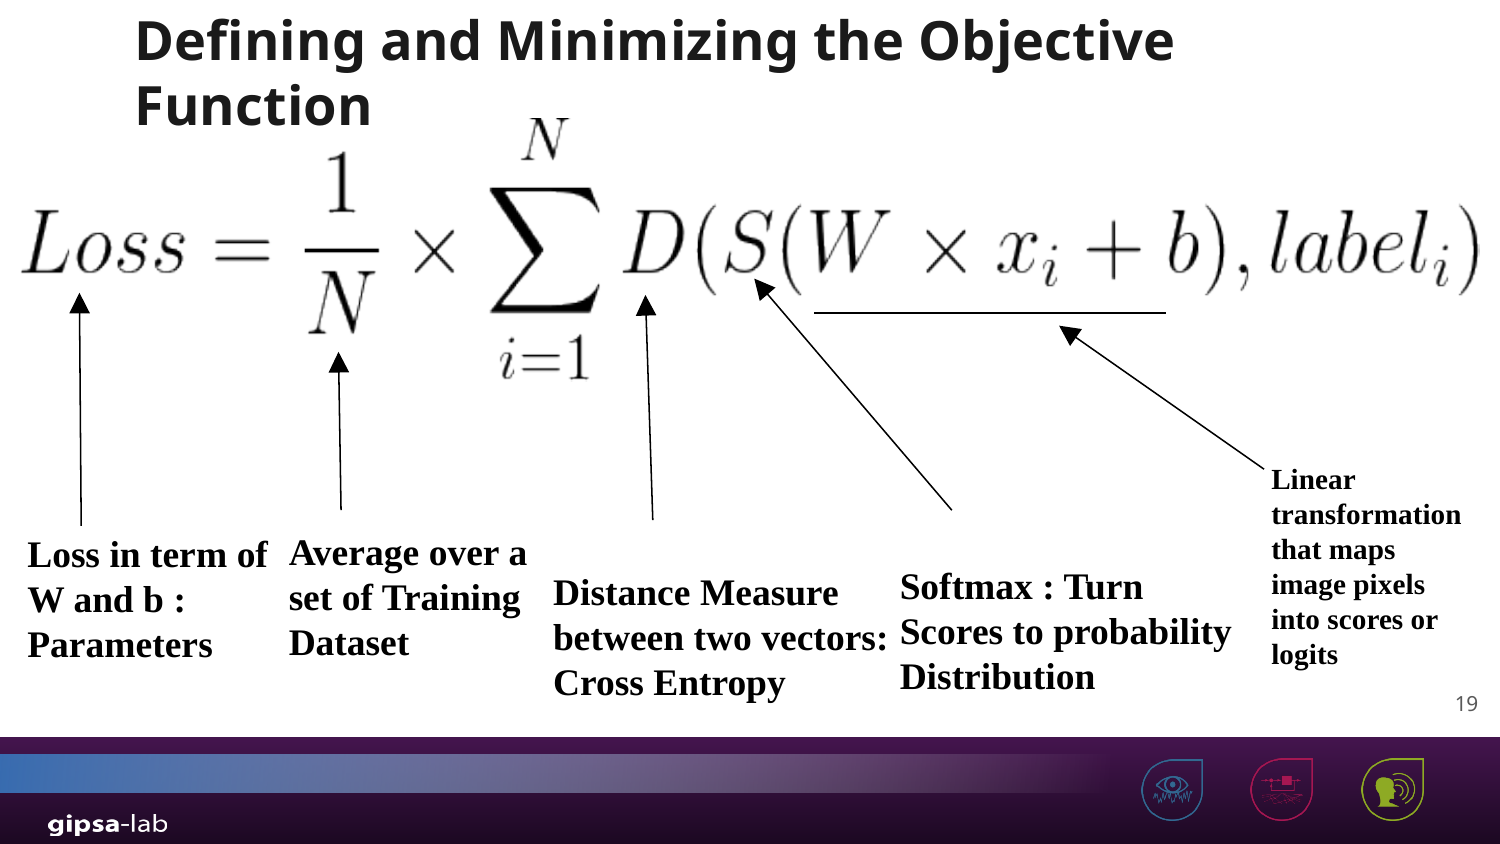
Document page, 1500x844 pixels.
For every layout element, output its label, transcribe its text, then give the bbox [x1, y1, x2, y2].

picture [1250, 758, 1313, 821]
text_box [1058, 325, 1265, 470]
text_box Loss in term of W and b : Parameters [12, 515, 273, 692]
picture [48, 814, 167, 836]
text_box Distance Measure between two vectors: Cross Entropy [538, 553, 884, 700]
picture [20, 117, 1480, 382]
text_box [645, 294, 654, 521]
text_box Linear transformation that maps image pixels into scores or logits [1256, 445, 1492, 700]
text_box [753, 278, 953, 511]
text_box ‹#› [1403, 672, 1494, 738]
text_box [338, 351, 342, 511]
picture [1141, 759, 1203, 821]
text_box Average over a set of Training Dataset [273, 513, 562, 740]
picture [1361, 758, 1424, 821]
text_box Defining and Minimizing the Objective Function [119, 0, 1381, 80]
text_box Softmax : Turn Scores to probability Distribution [884, 547, 1260, 754]
